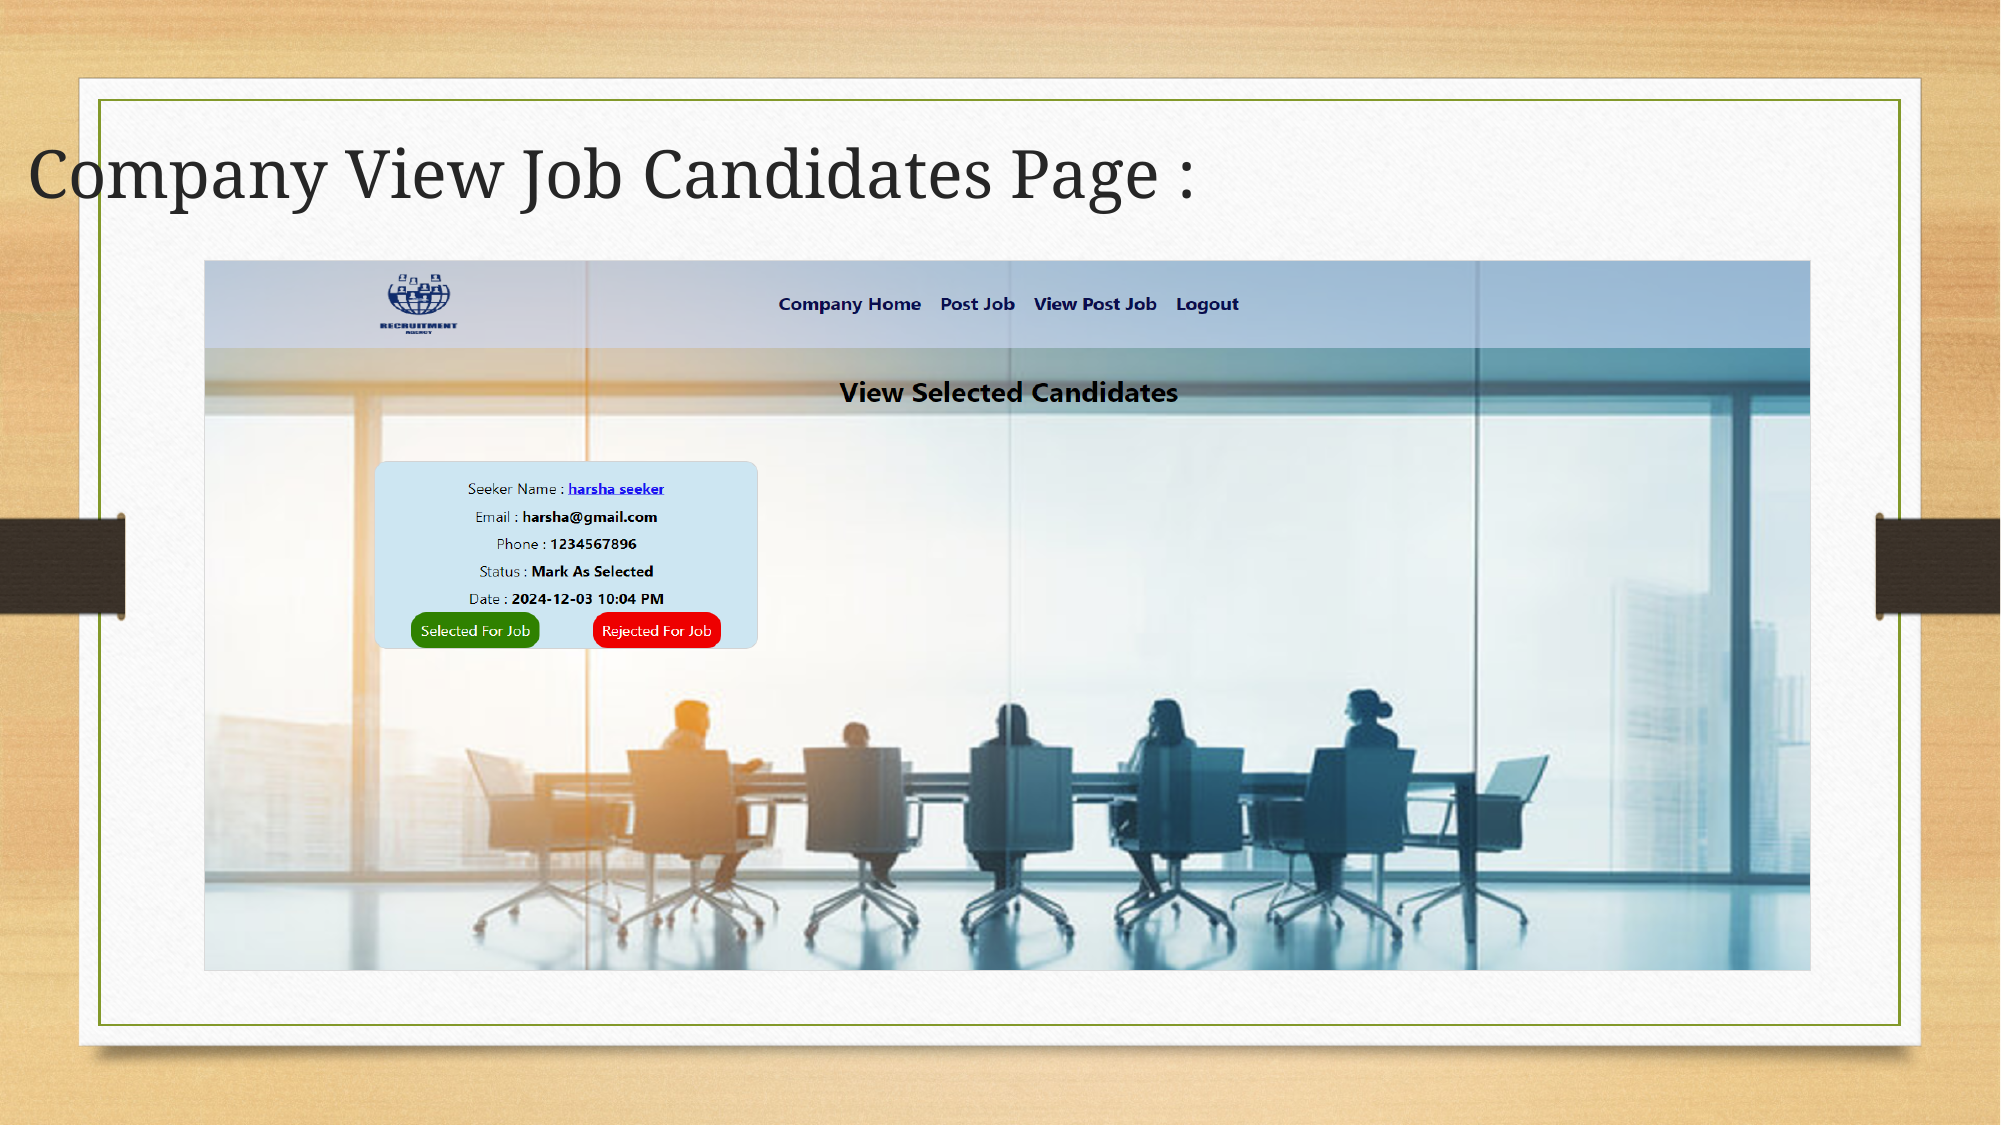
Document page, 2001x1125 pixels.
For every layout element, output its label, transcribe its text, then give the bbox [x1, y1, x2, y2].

title Company View Job Candidates Page : [0, 65, 1281, 279]
picture [0, 0, 2001, 1125]
